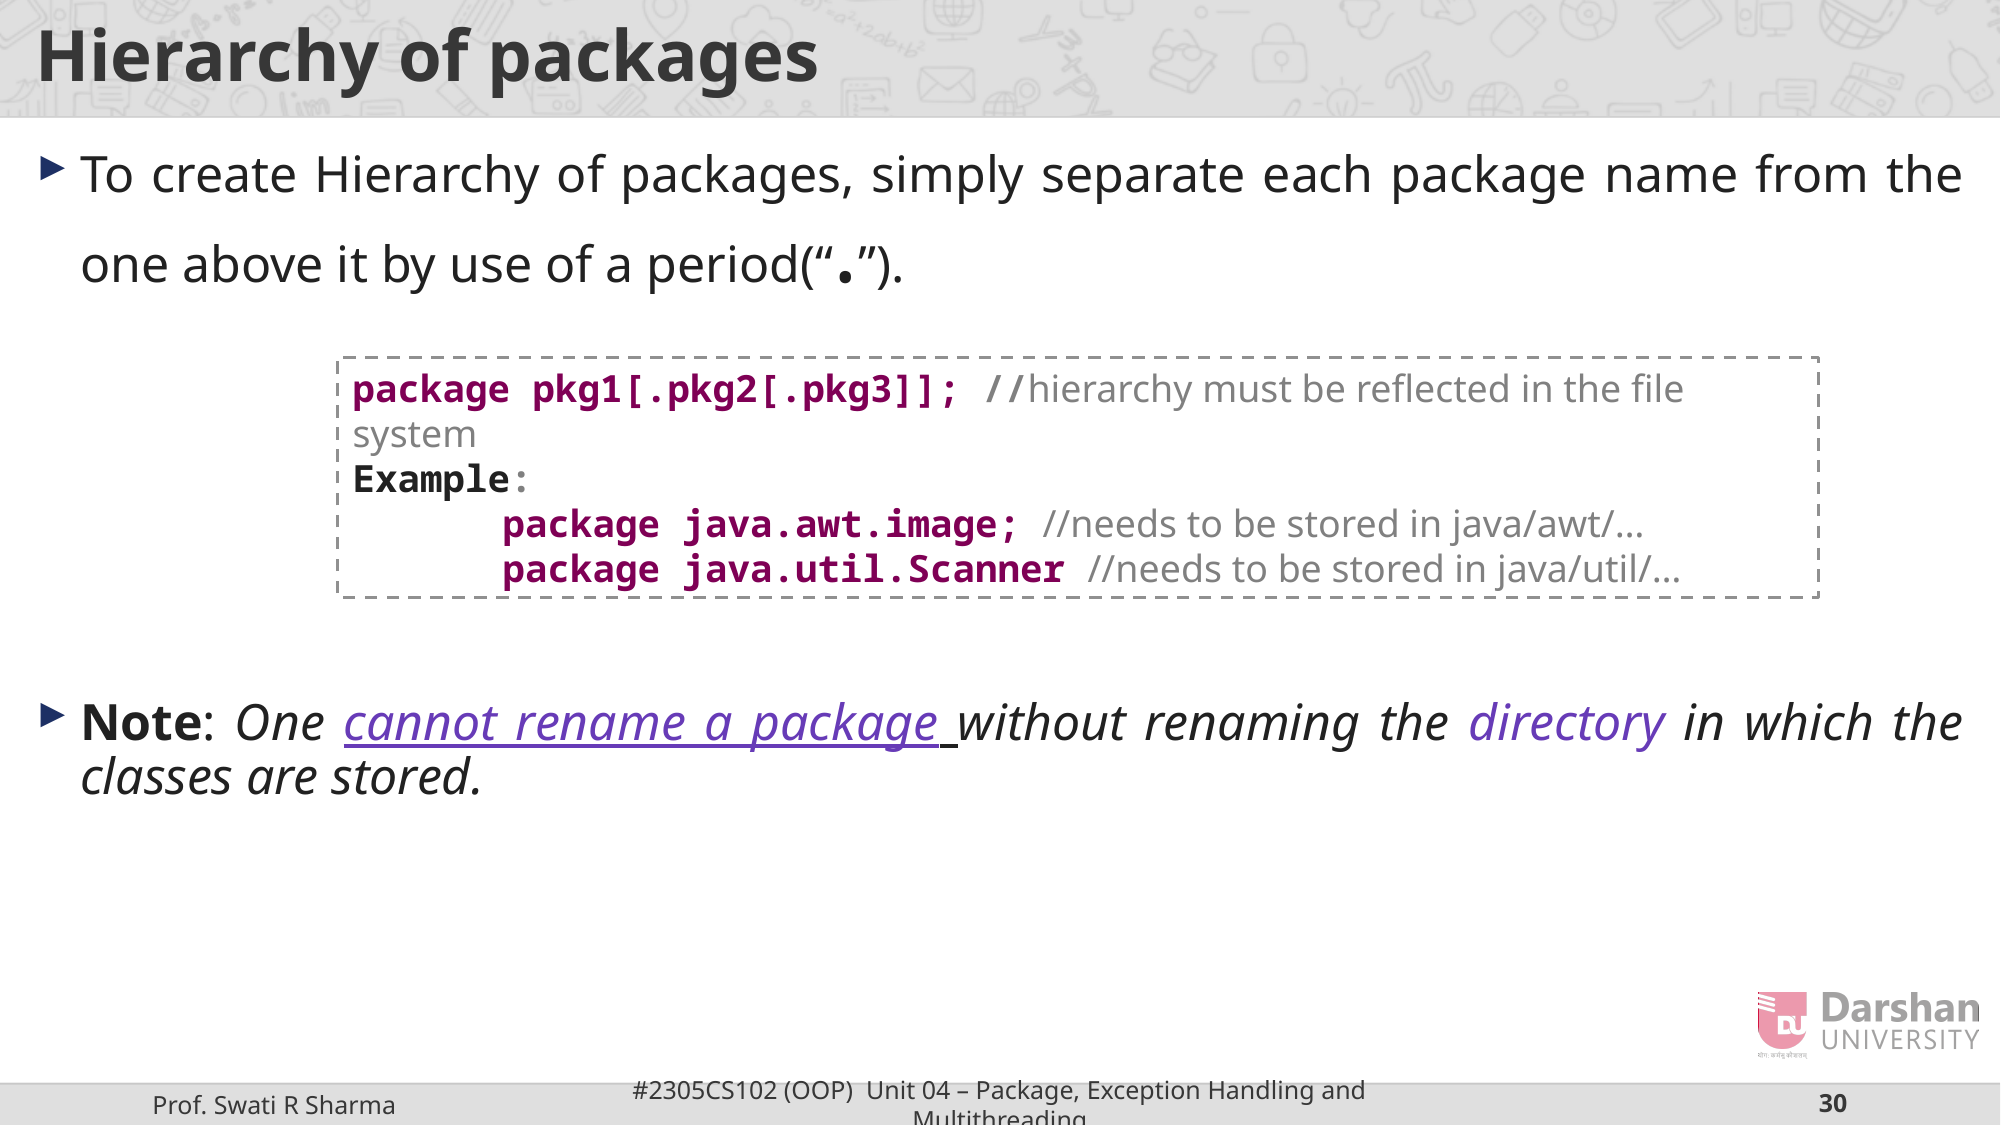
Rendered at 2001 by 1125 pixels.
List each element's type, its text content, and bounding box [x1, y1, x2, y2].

text_box package pkg1[.pkg2[.pkg3]]; //hierarchy must be reflected in the file system Example: package java.awt.image; //needs to be stored in java/awt/… package java.util.Scanner //needs to be stored in java/util/… [337, 357, 1819, 598]
title Hierarchy of packages [0, 0, 2000, 117]
list To create Hierarchy of packages, simply separate each package name from the one above it by use of a period(“.”). Note: One cannot rename a package without renaming the directory in which the classes are stored. [21, 141, 1979, 1059]
